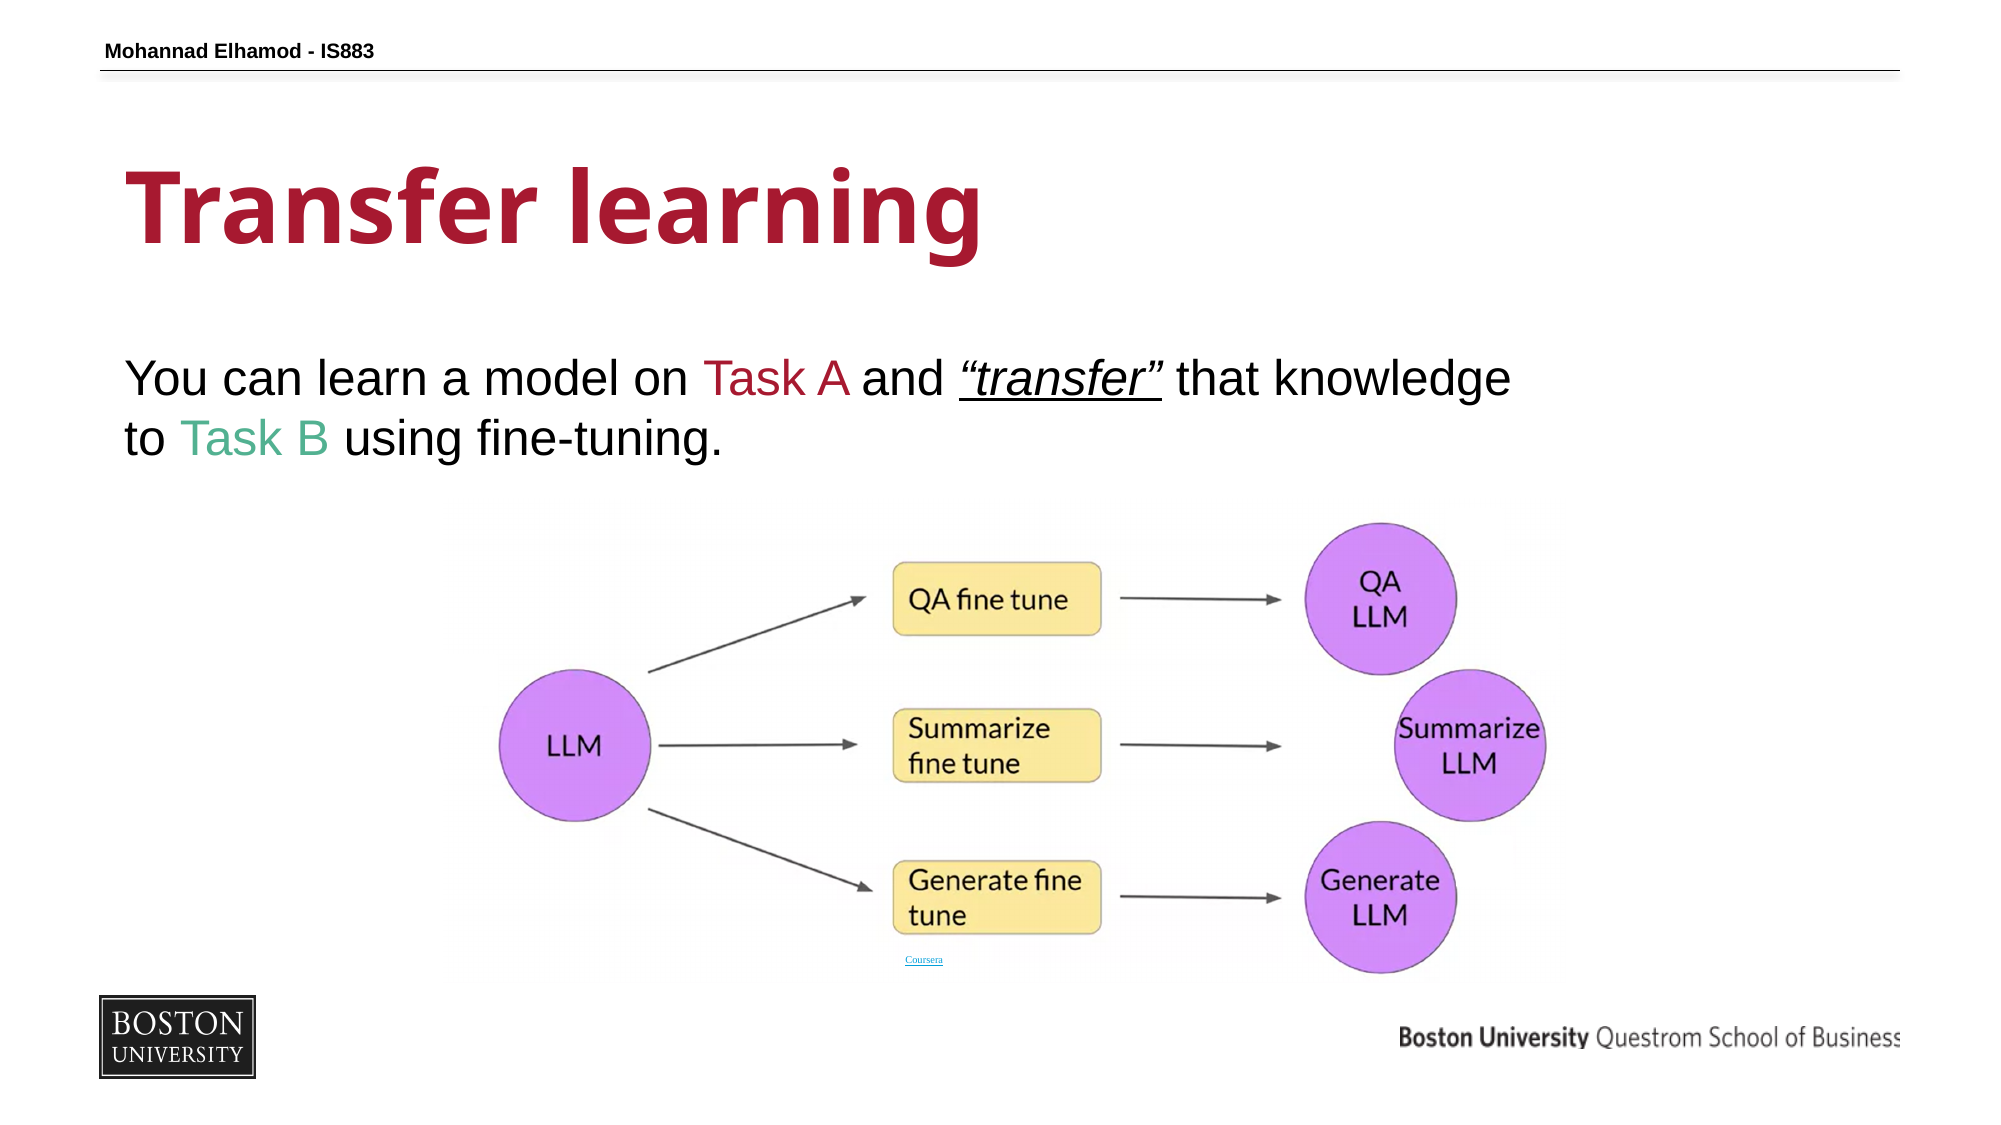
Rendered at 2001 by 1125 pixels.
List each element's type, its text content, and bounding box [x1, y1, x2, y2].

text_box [443, 498, 1566, 983]
picture [99, 995, 256, 1079]
title Transfer learning [109, 137, 1900, 270]
footer Mohannad Elhamod - IS883 [89, 43, 723, 57]
list You can learn a model on Task A and “transfer” that knowledge to Task B using fine-tuning. [109, 337, 1534, 966]
